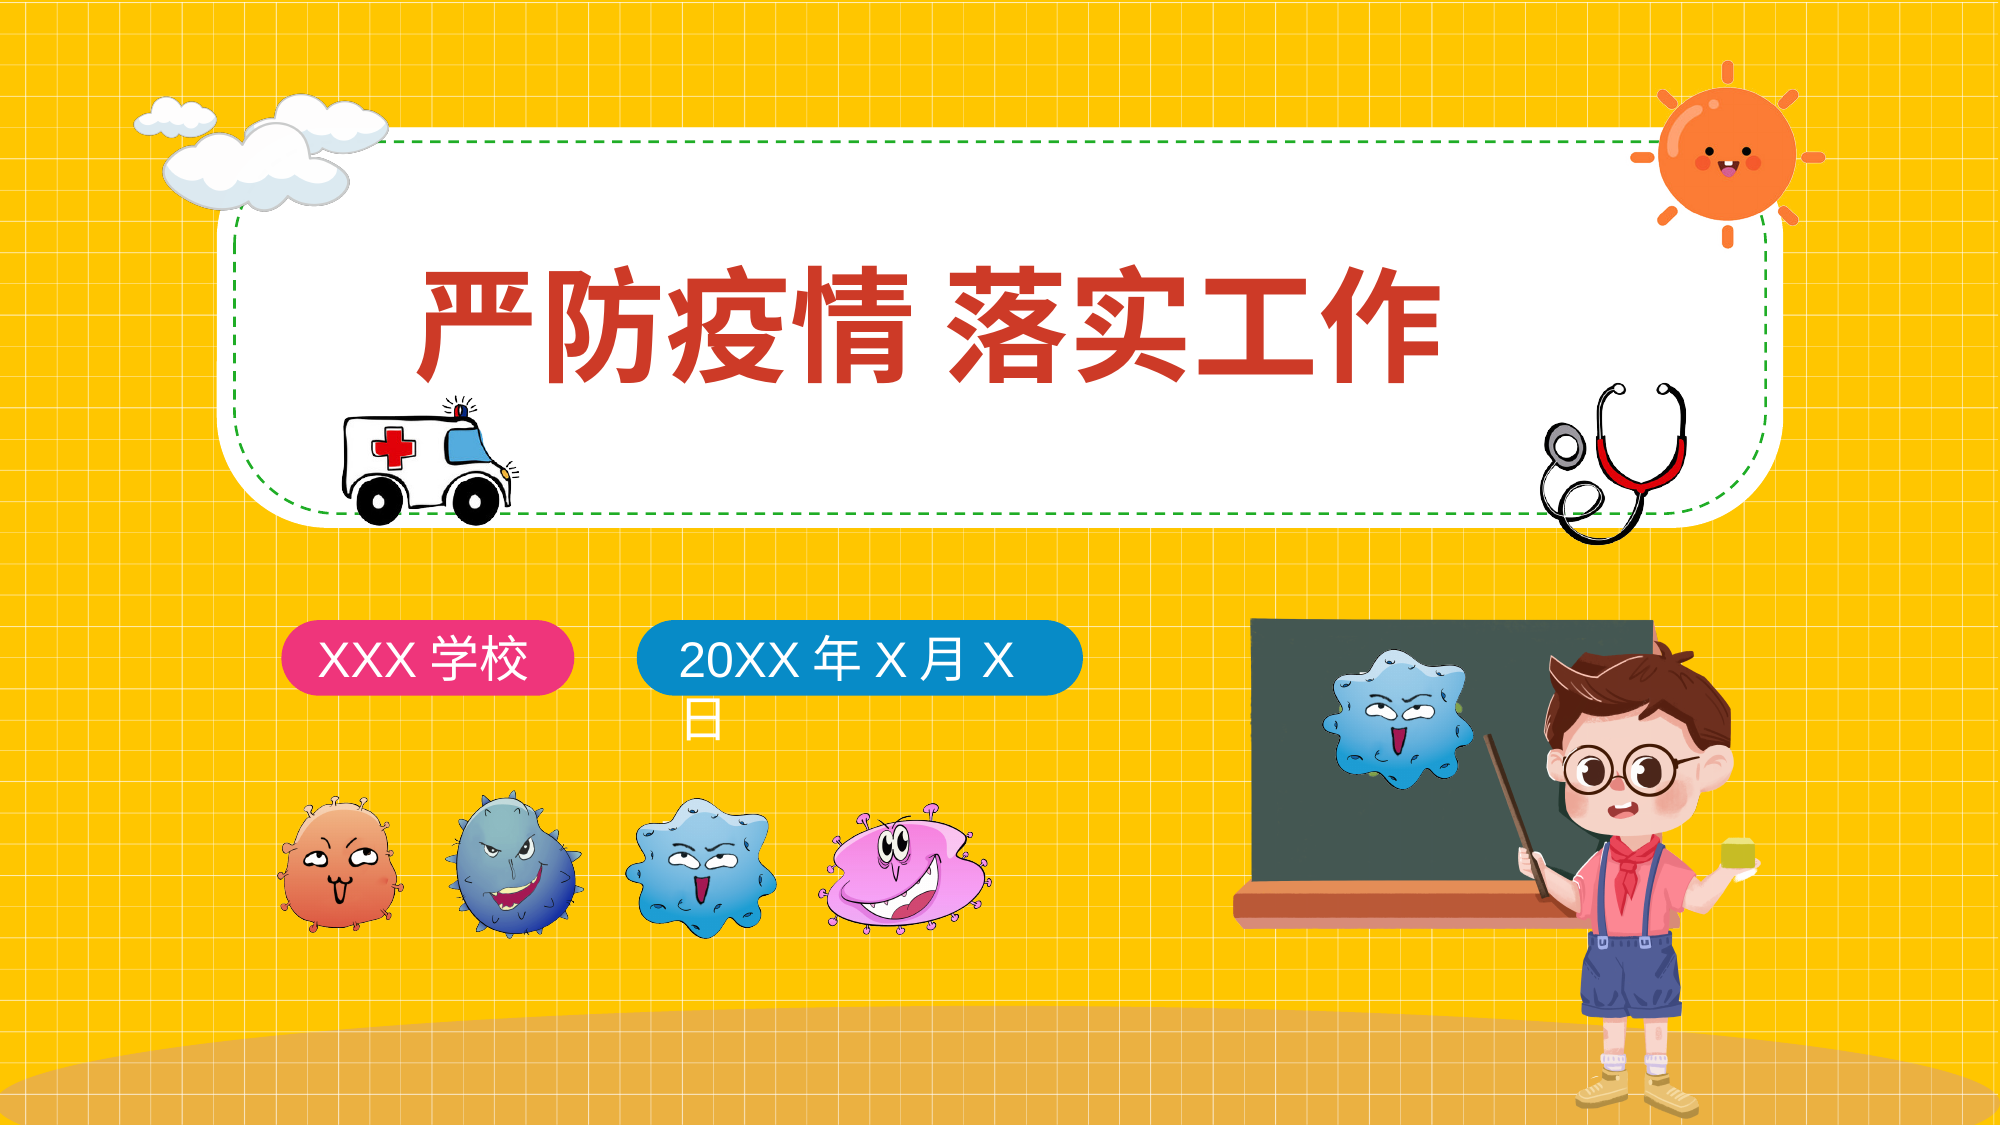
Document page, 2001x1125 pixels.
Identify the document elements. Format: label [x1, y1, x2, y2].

text_box [128, 55, 1834, 1125]
text_box [0, 2, 1999, 1125]
